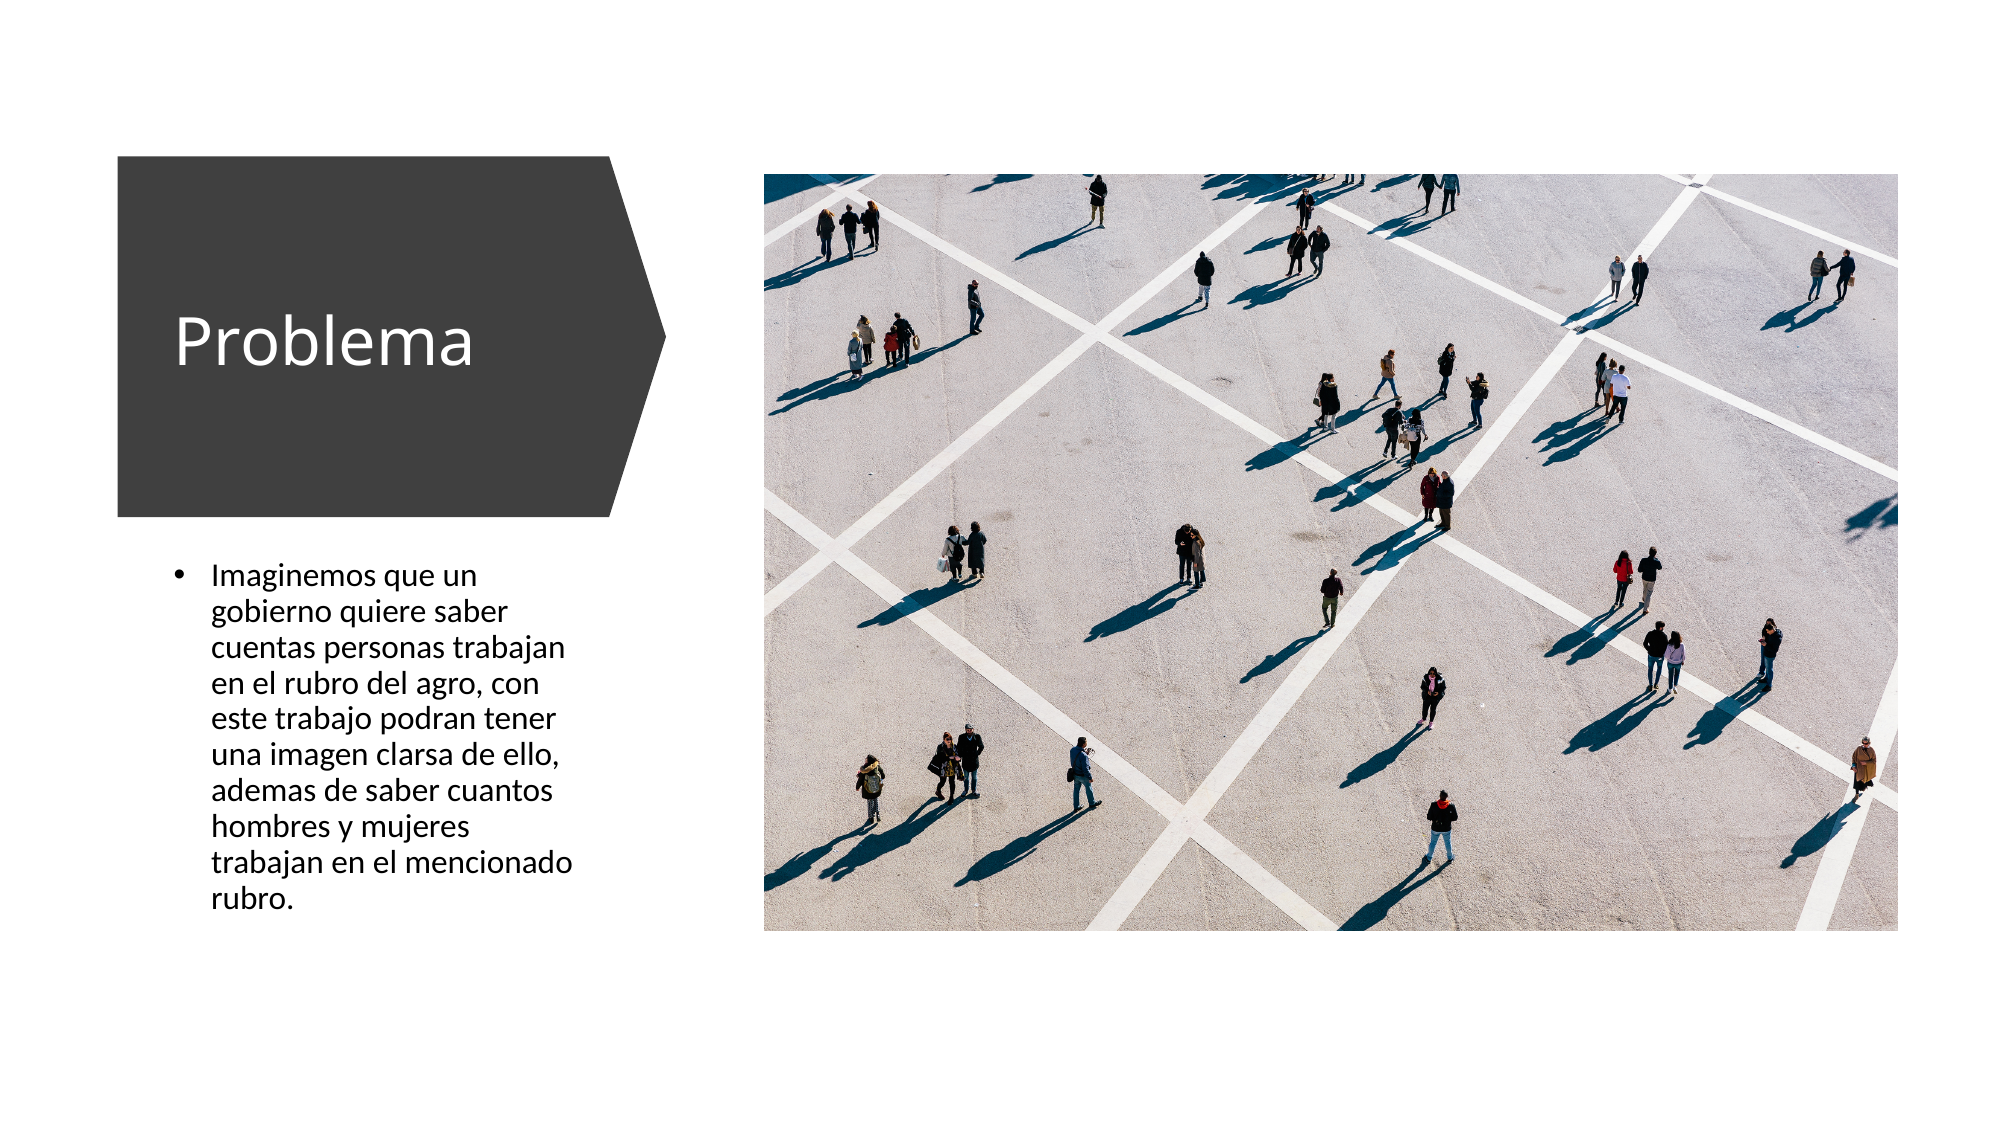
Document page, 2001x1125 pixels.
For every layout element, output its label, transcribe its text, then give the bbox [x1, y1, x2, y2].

list Imaginemos que un gobierno quiere saber cuentas personas trabajan en el rubro del agro, con este trabajo podran tener una imagen clarsa de ello, ademas de saber cuantos hombres y mujeres trabajan en el mencionado rubro. [158, 550, 597, 949]
title Problema [158, 197, 597, 490]
text_box [116, 155, 668, 519]
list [764, 174, 1898, 931]
